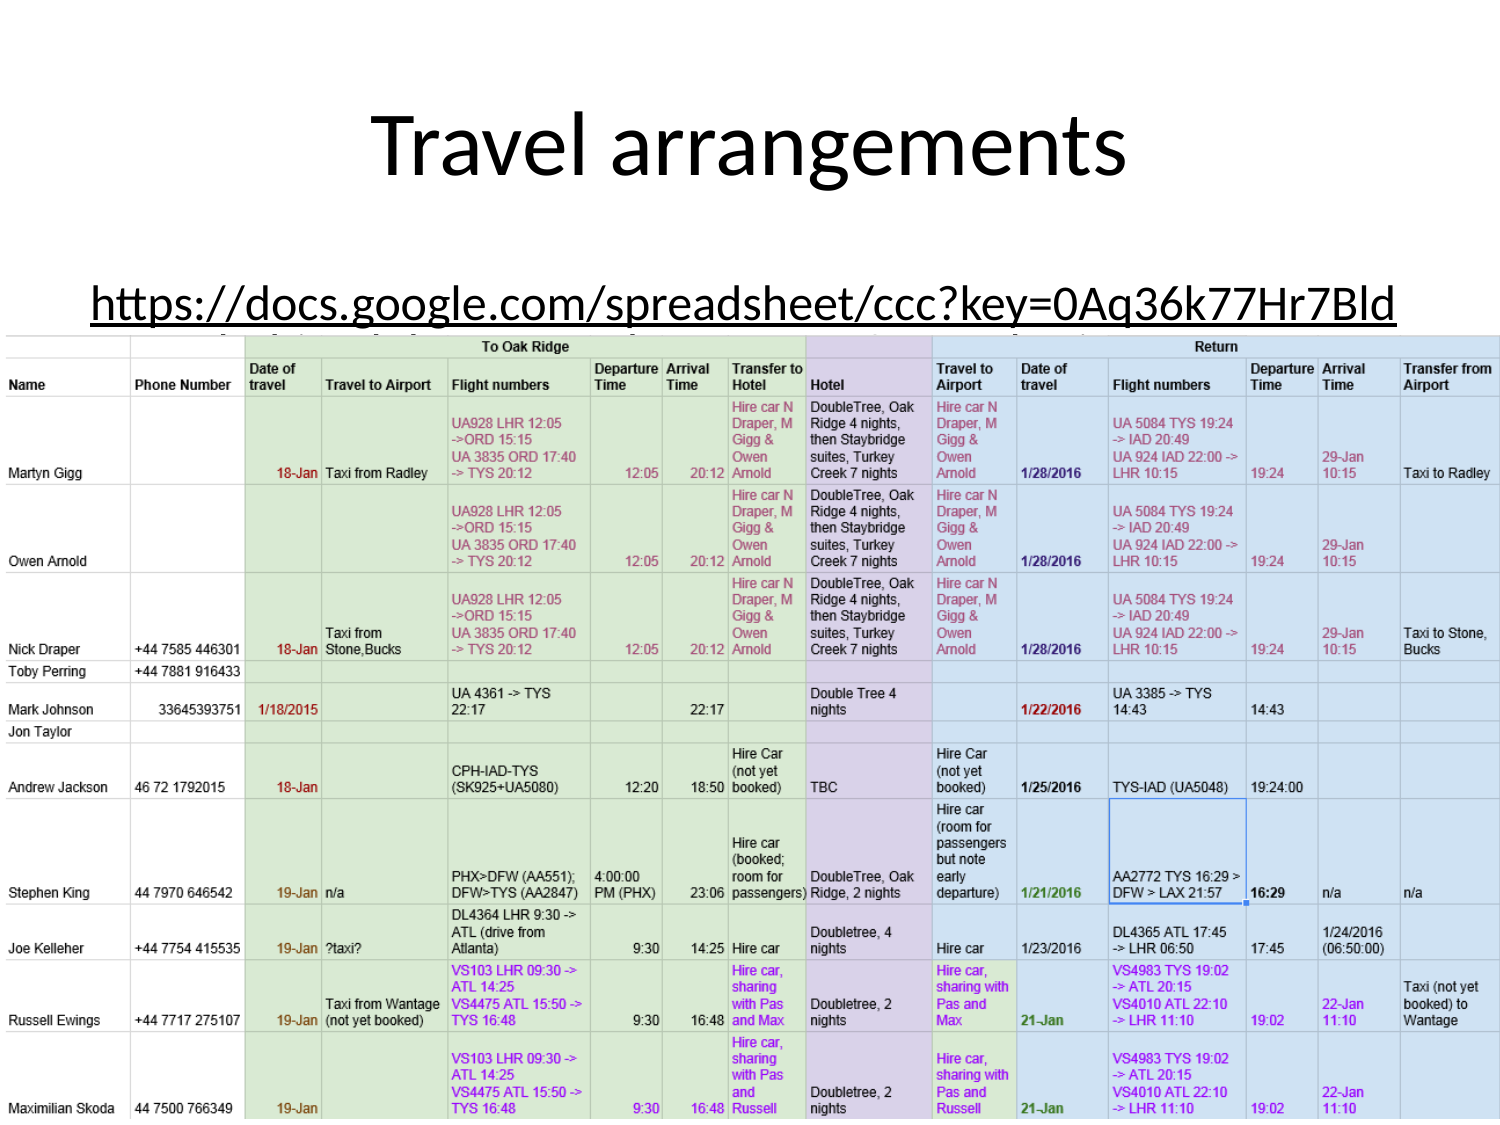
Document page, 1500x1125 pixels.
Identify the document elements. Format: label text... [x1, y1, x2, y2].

list https://docs.google.com/spreadsheet/ccc?key=0Aq36k77Hr7BldGg0Tnh1bjFKdXhBR09QTHlxWGE4a0E&usp=sharing [75, 262, 1425, 333]
title Travel arrangements [75, 45, 1425, 233]
picture [5, 335, 1500, 1119]
